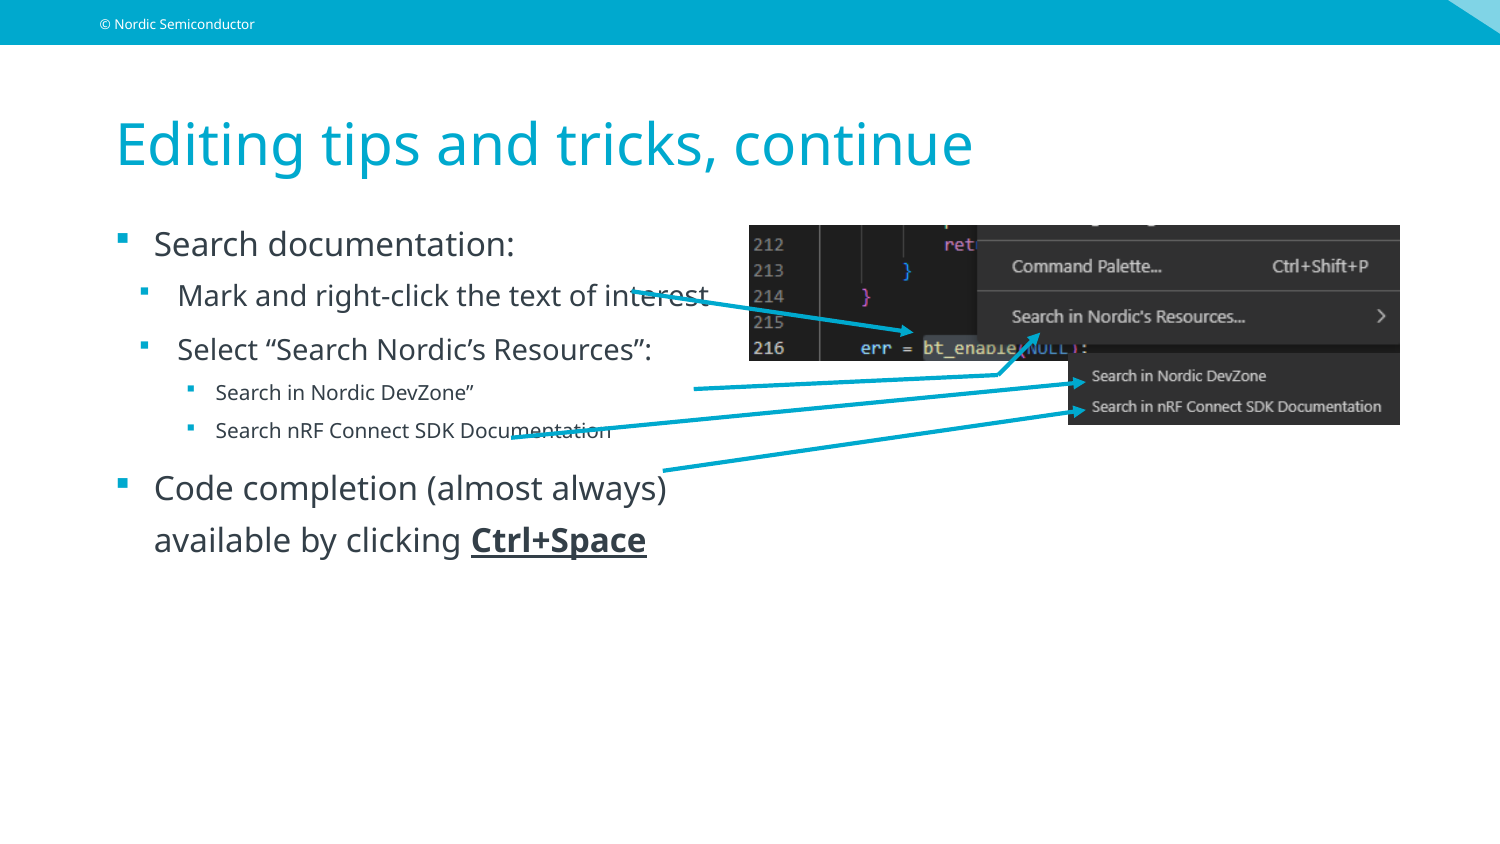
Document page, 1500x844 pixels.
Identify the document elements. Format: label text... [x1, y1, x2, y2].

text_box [662, 439, 1087, 472]
list Search documentation: Mark and right-click the text of interest Select “Search Nordic’s Resources”: Search in Nordic DevZone” Search nRF Connect SDK Documentation Code completion (almost always) available by clicking Ctrl+Space [100, 203, 743, 773]
title Editing tips and tricks, continue [100, 96, 1400, 181]
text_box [997, 332, 1041, 376]
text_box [693, 374, 999, 390]
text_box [510, 381, 1087, 439]
picture [748, 225, 1401, 425]
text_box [631, 290, 914, 334]
